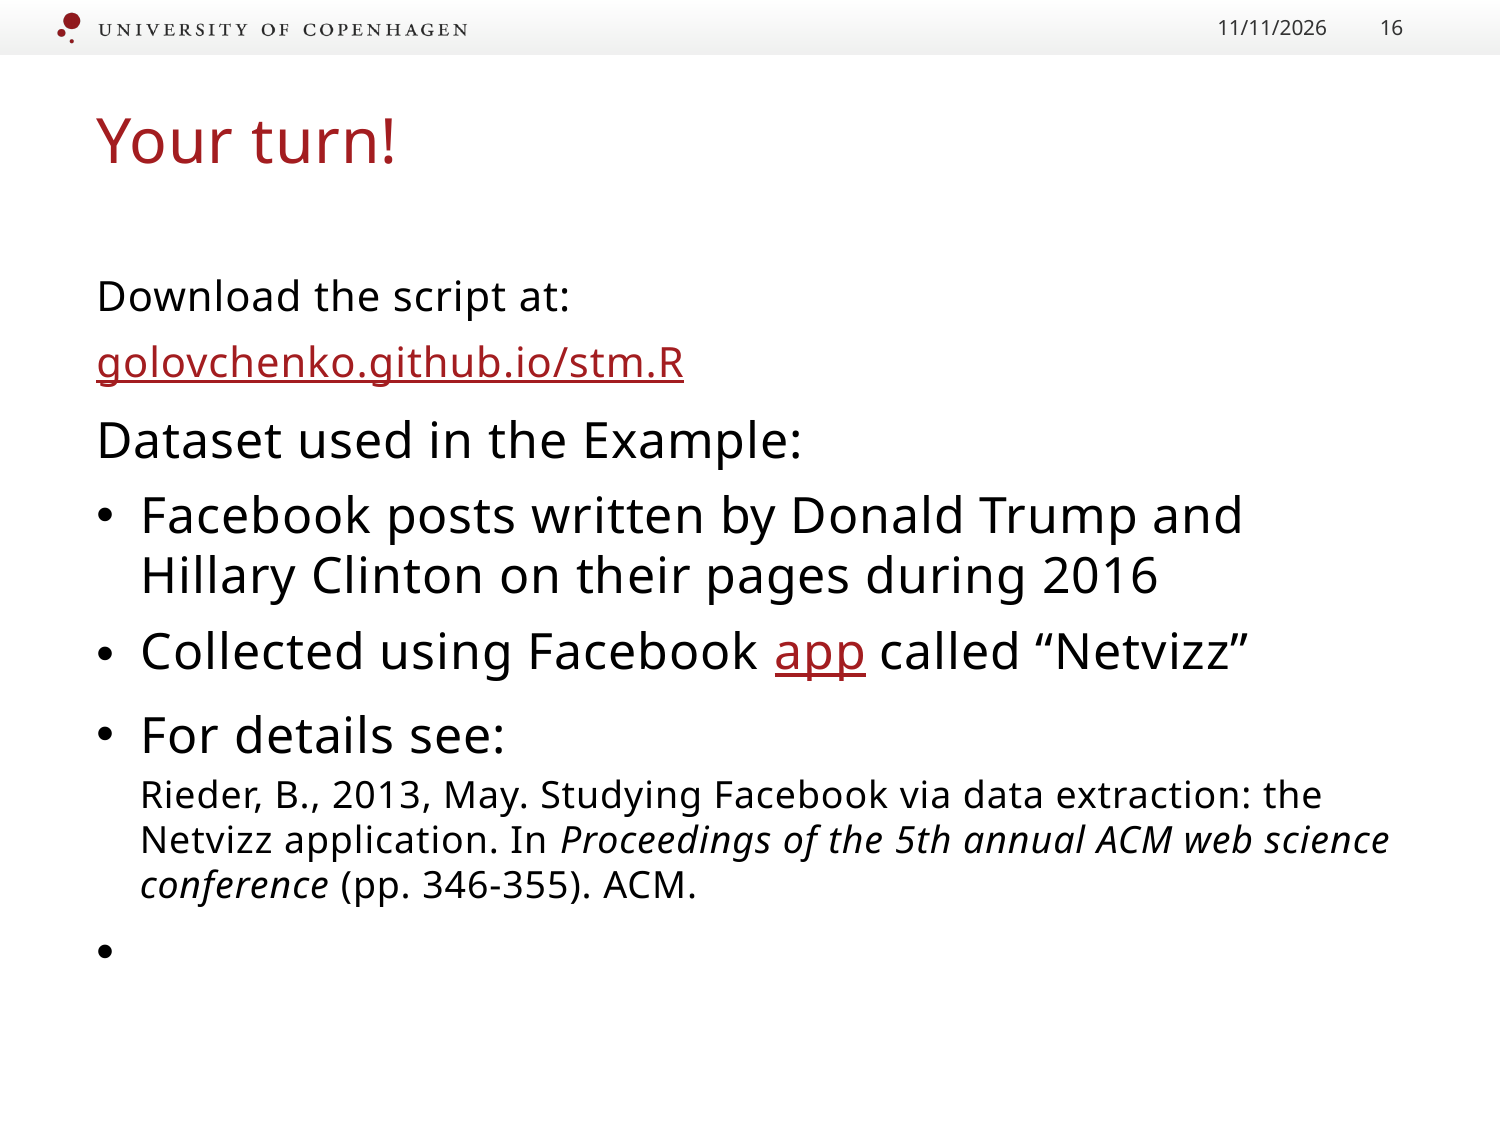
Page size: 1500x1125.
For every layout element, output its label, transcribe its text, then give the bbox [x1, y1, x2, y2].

picture [92, 15, 475, 42]
title Your turn! [96, 101, 1404, 244]
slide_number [1193, 14, 1327, 43]
slide_number 16 [1341, 14, 1404, 43]
list Download the script at: golovchenko.github.io/stm.R Dataset used in the Example: Facebook posts written by Donald Trump and Hillary Clinton on their pages during 2016 Collected using Facebook app called “Netvizz” For details see: Rieder, B., 2013, May. Studying Facebook via data extraction: the Netvizz application. In Proceedings of the 5th annual ACM web science conference (pp. 346-355). ACM. [96, 269, 1404, 1036]
